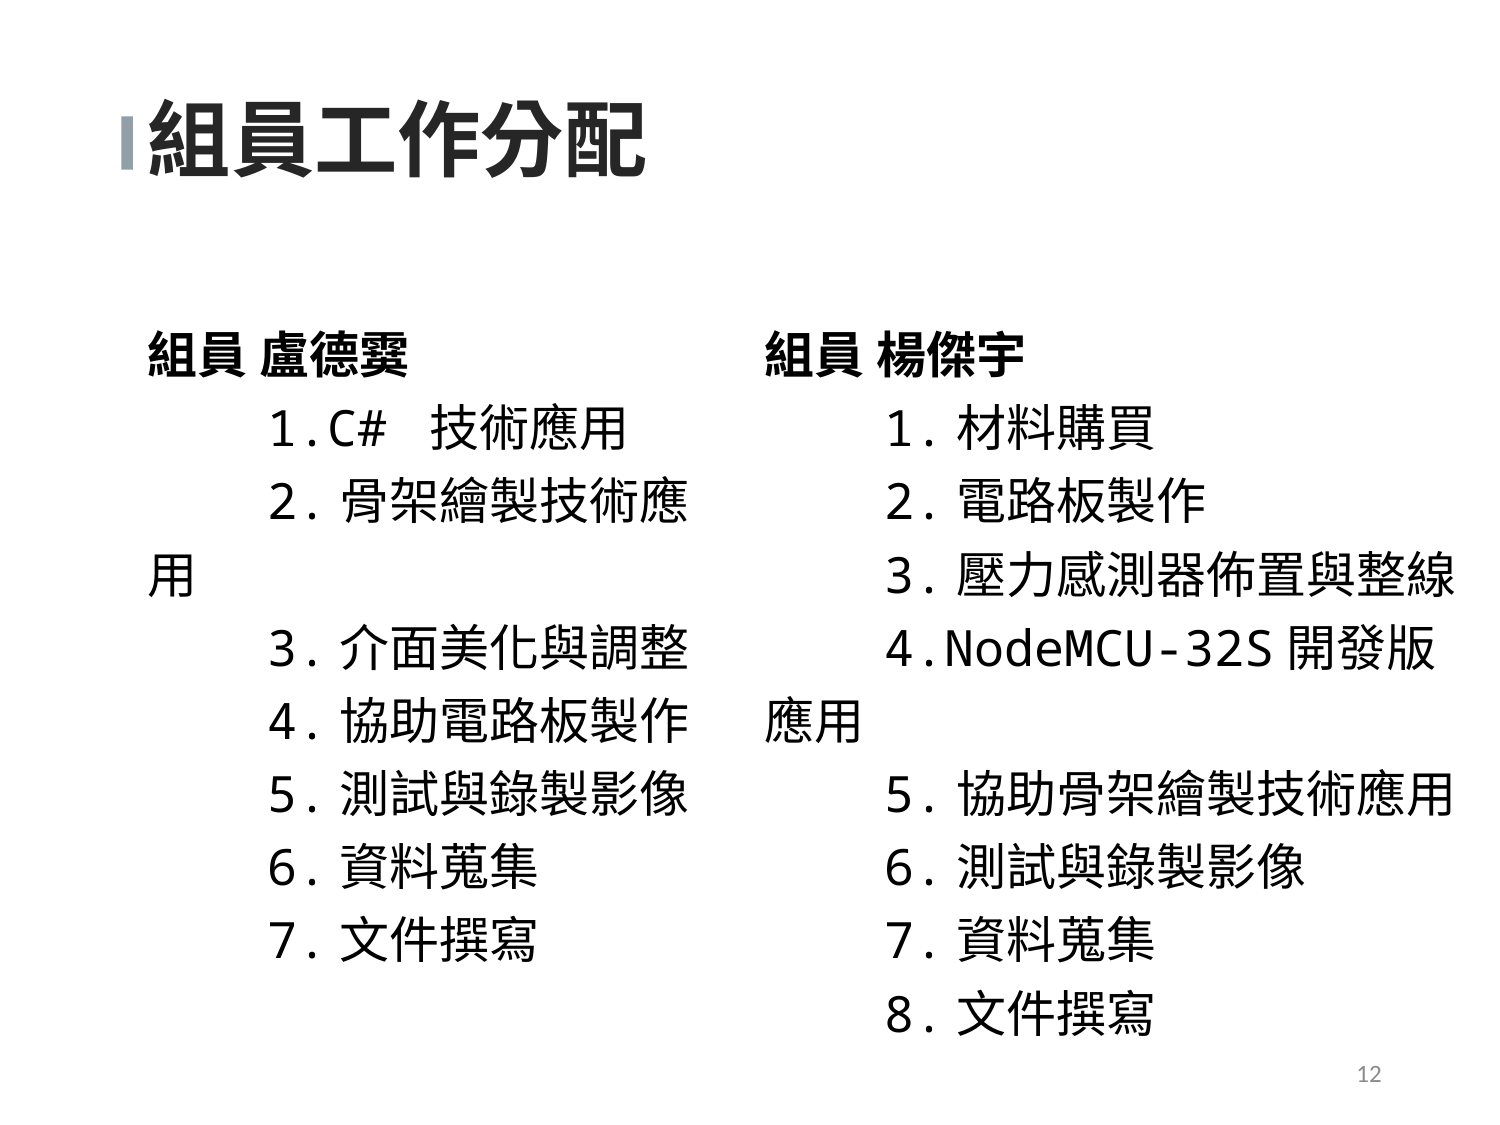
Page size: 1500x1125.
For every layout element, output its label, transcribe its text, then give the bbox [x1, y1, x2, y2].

text_box [120, 115, 133, 171]
text_box 組員 盧德霙 1.C# 技術應用 2.骨架繪製技術應用 3.介面美化與調整 4.協助電路板製作 5.測試與錄製影像 6.資料蒐集 7.文件撰寫 [133, 303, 727, 977]
slide_number 11 [1059, 1042, 1397, 1103]
text_box 組員 楊傑宇 1.材料購買 2.電路板製作 3.壓力感測器佈置與整線 4.NodeMCU-32S開發版應用 5.協助骨架繪製技術應用 6.測試與錄製影像 7.資料蒐集 8.文件撰寫 [750, 303, 1478, 1050]
text_box 組員工作分配 [133, 79, 727, 195]
